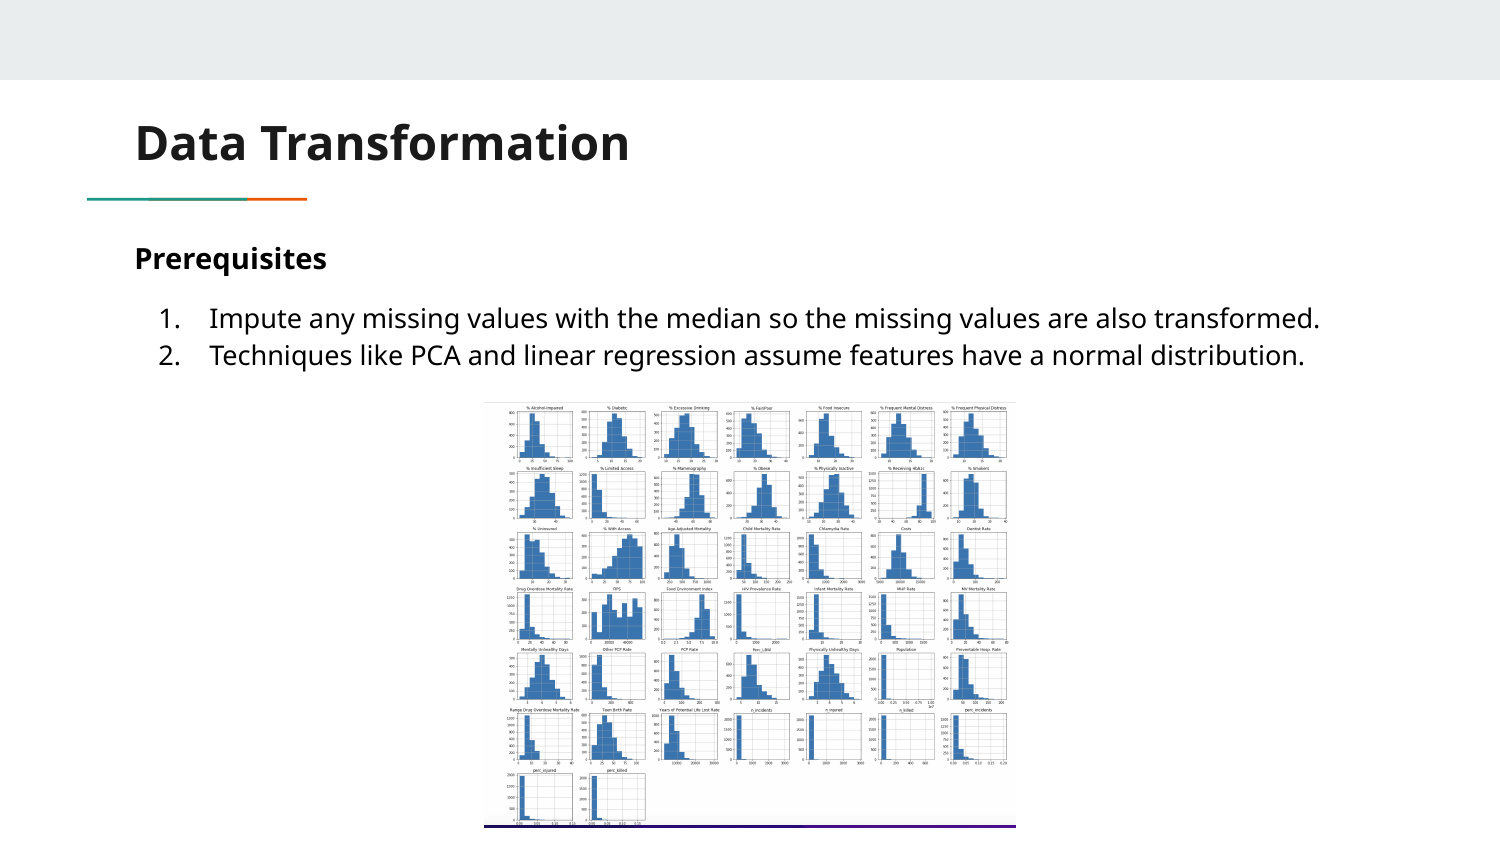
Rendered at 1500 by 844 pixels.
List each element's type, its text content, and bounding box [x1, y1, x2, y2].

title Data Transformation [119, 97, 1381, 186]
picture [484, 402, 1016, 829]
text_box Prerequisites [119, 225, 374, 291]
list Impute any missing values with the median so the missing values are also transformed. Techniques like PCA and linear regression assume features have a normal distribution. [119, 281, 1381, 653]
